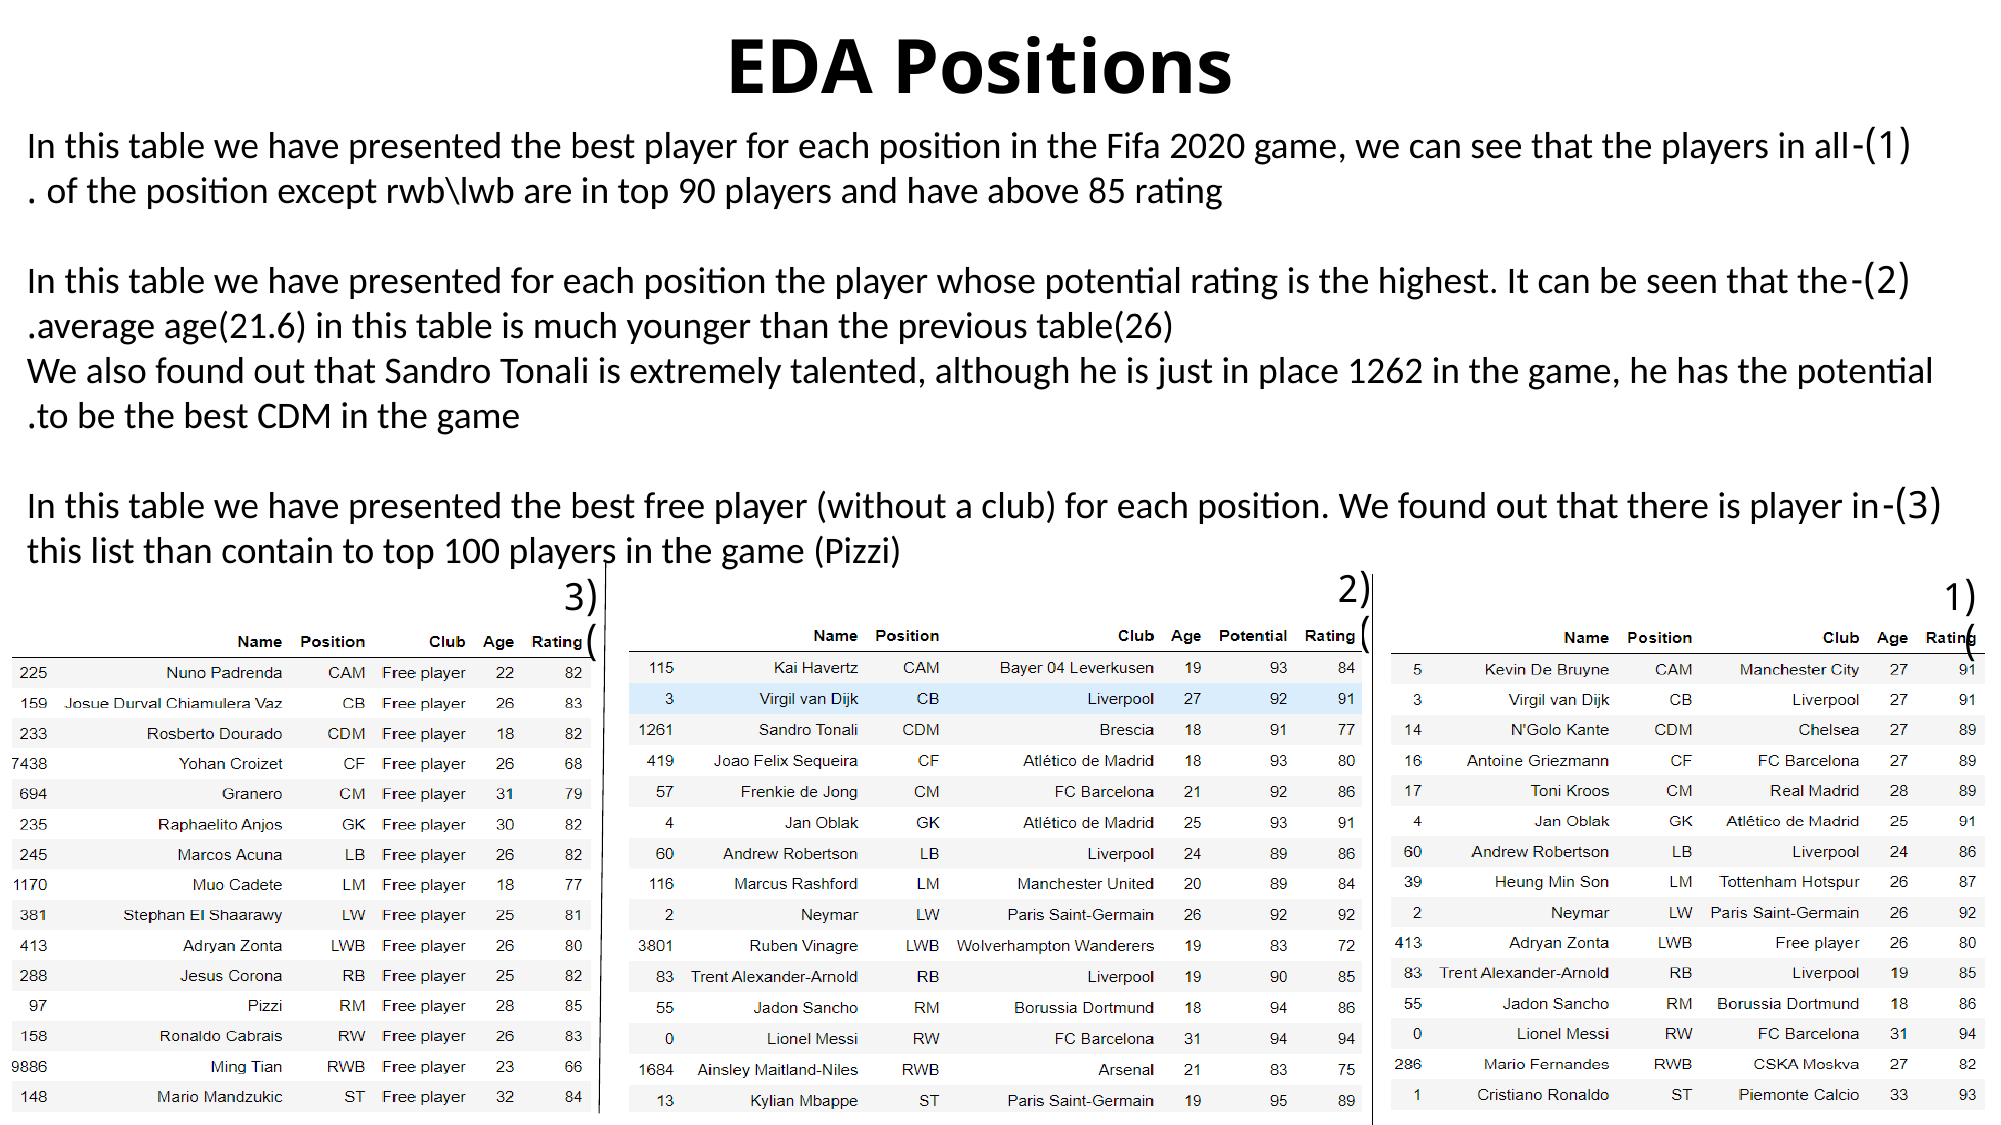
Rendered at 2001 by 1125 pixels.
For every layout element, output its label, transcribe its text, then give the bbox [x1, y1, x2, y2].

text_box EDA Positions [509, 11, 1450, 69]
picture [624, 626, 1362, 1112]
text_box (1) [1962, 565, 1992, 671]
picture [1391, 626, 1988, 1114]
picture [12, 626, 596, 1114]
text_box (1)-In this table we have presented the best player for each position in the Fifa 2020 game, we can see that the players in all of the position except rwb\lwb are in top 90 players and have above 85 rating . (2)-In this table we have presented for each position the player whose potential rating is the highest. It can be seen that the average age(21.6) in this table is much younger than the previous table(26). We also found out that Sandro Tonali is extremely talented, although he is just in place 1262 in the game, he has the potential to be the best CDM in the game. (3)-In this table we have presented the best free player (without a club) for each position. We found out that there is player in this list than contain to top 100 players in the game (Pizzi) [12, 69, 1962, 714]
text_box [599, 562, 606, 1114]
